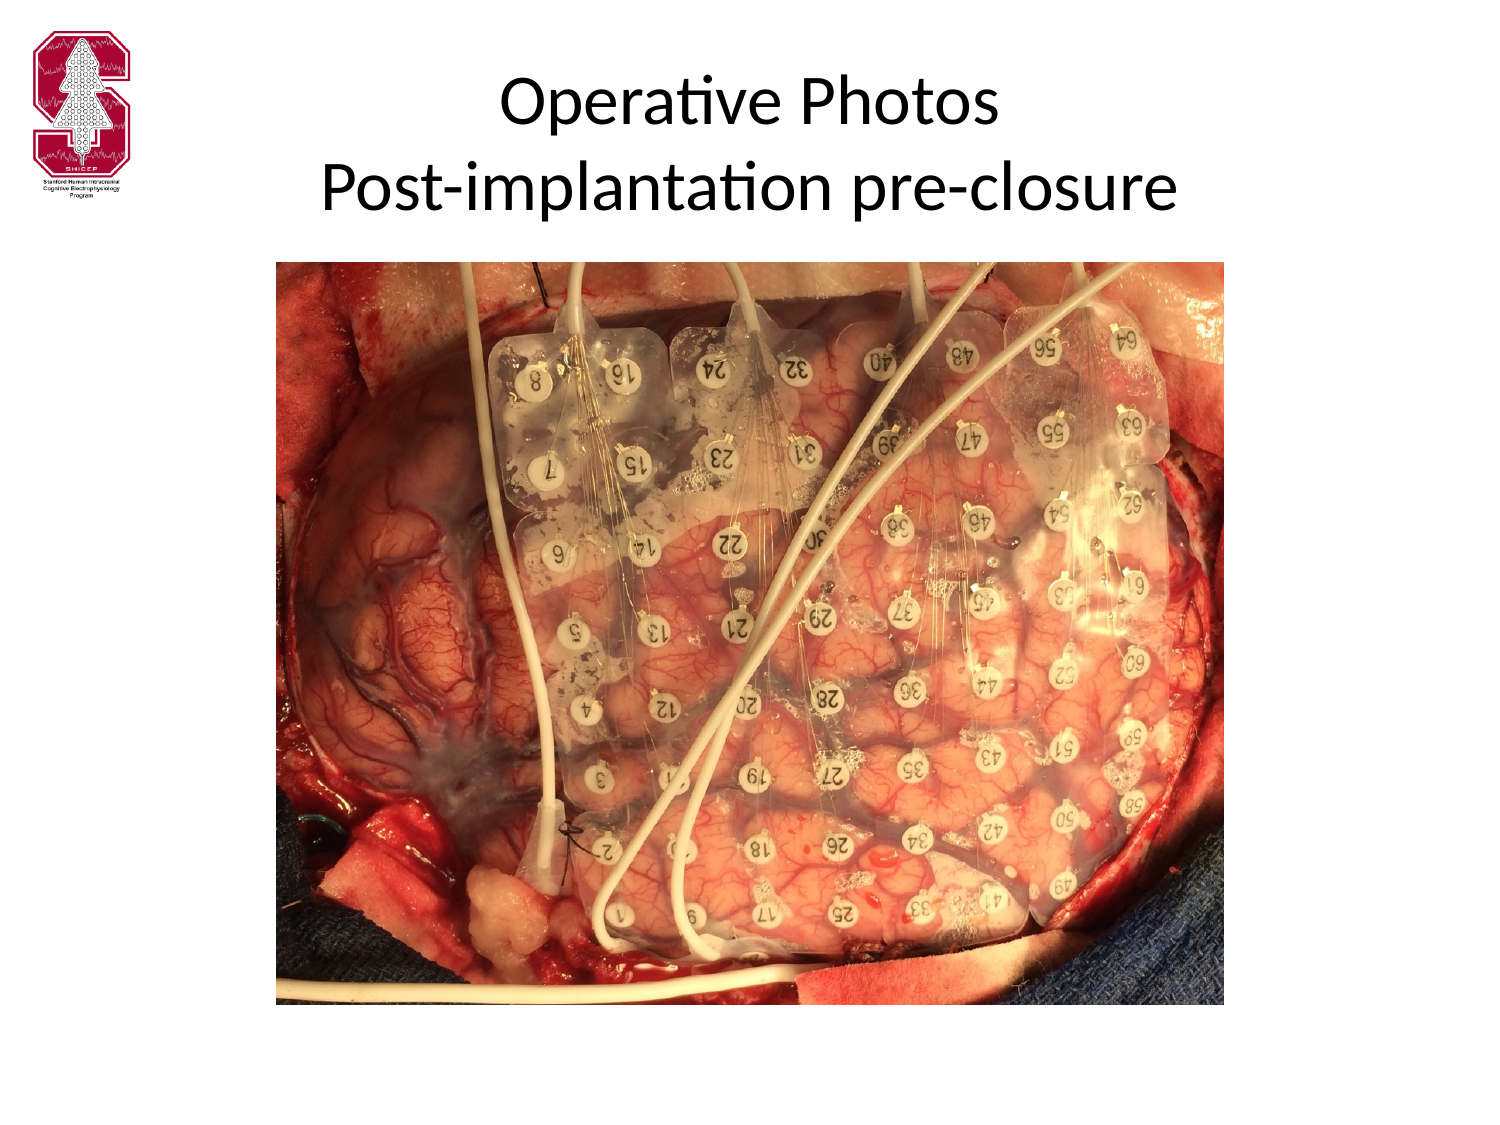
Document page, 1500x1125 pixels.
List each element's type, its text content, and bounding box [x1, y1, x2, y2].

title Operative Photos Post-implantation pre-closure [75, 45, 1425, 233]
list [276, 262, 1224, 1006]
picture [24, 24, 138, 202]
